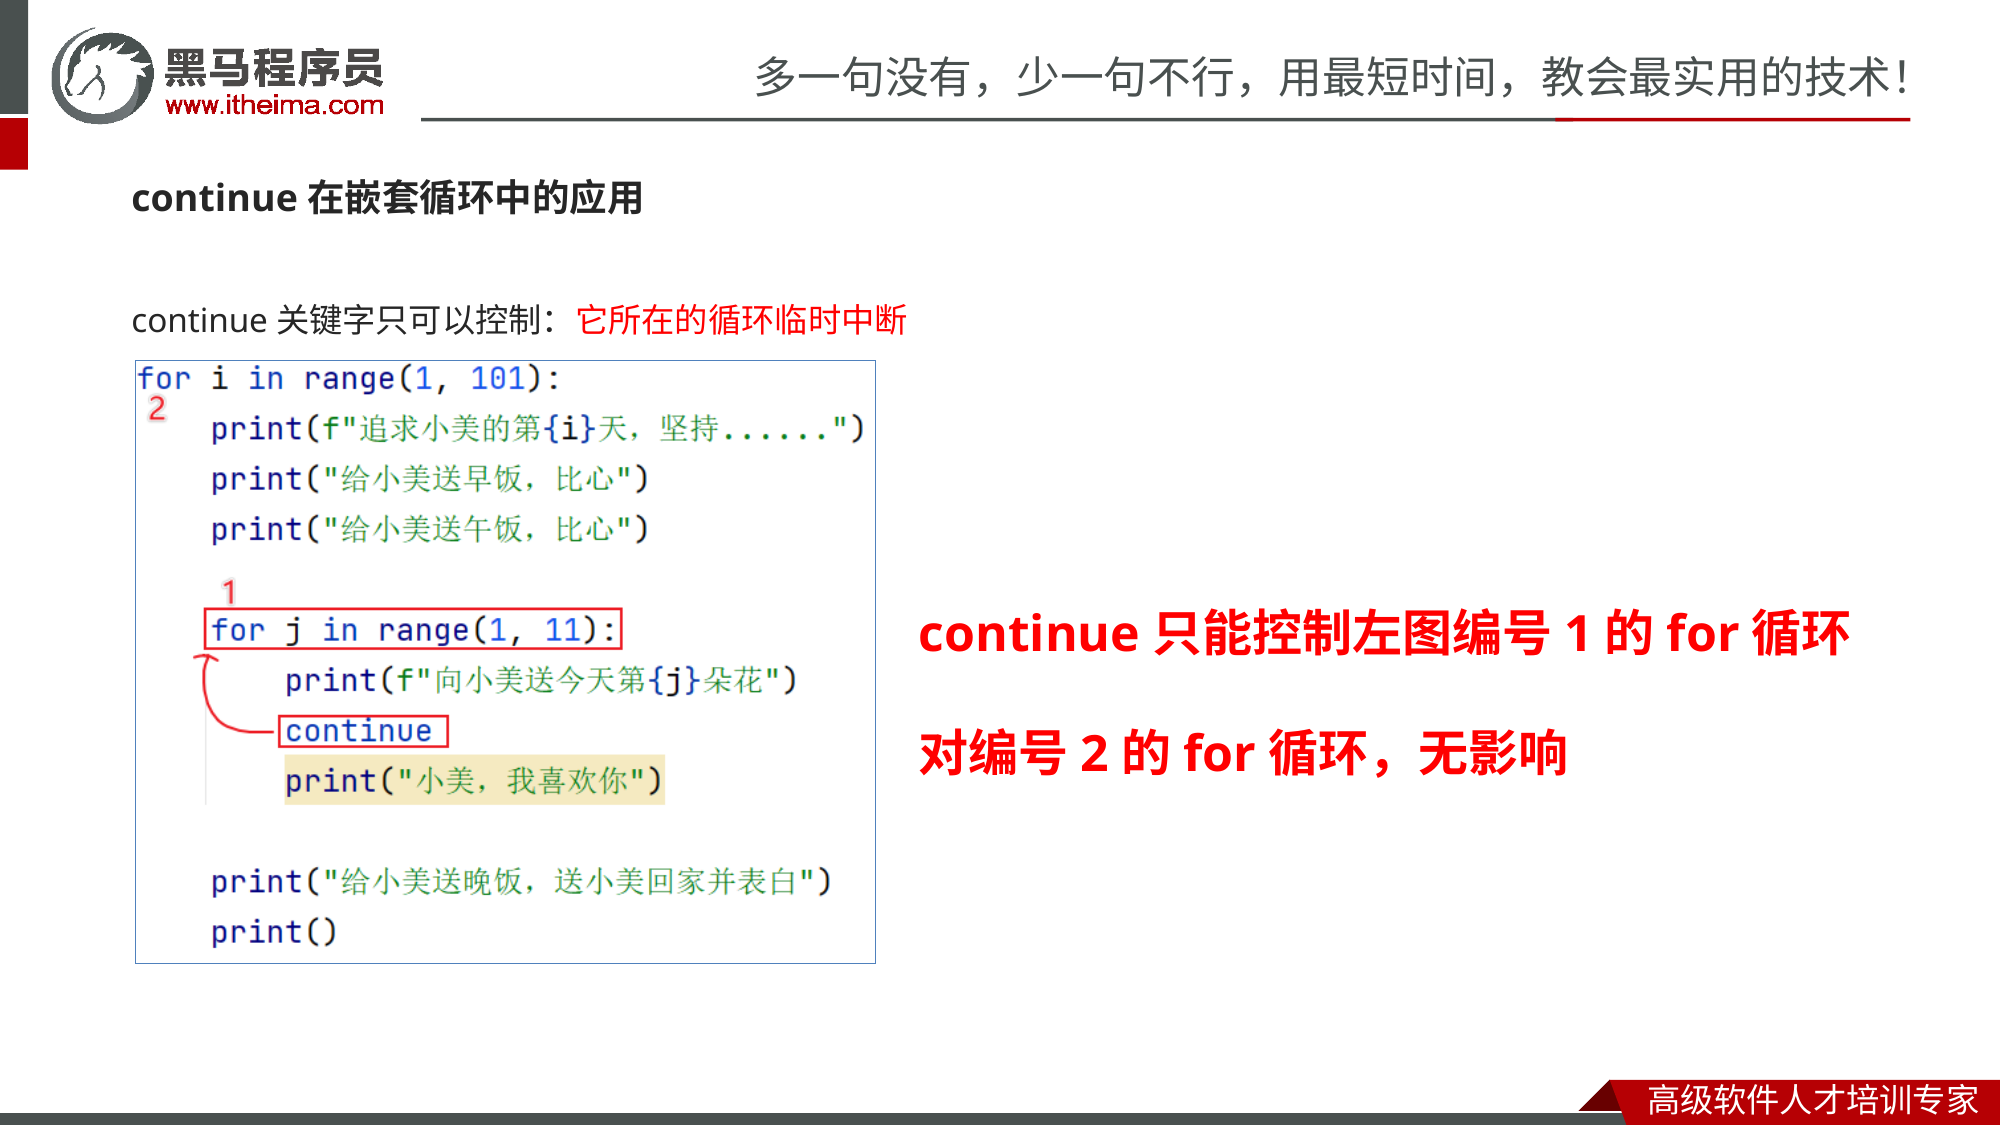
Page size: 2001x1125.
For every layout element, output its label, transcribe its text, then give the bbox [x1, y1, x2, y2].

picture [135, 359, 876, 965]
picture [50, 26, 384, 125]
list continue在嵌套循环中的应用 [116, 154, 1872, 239]
list continue关键字只可以控制：它所在的循环临时中断 [116, 271, 1872, 964]
text_box continue只能控制左图编号1的for循环 对编号2的for循环，无影响 [904, 593, 1937, 789]
